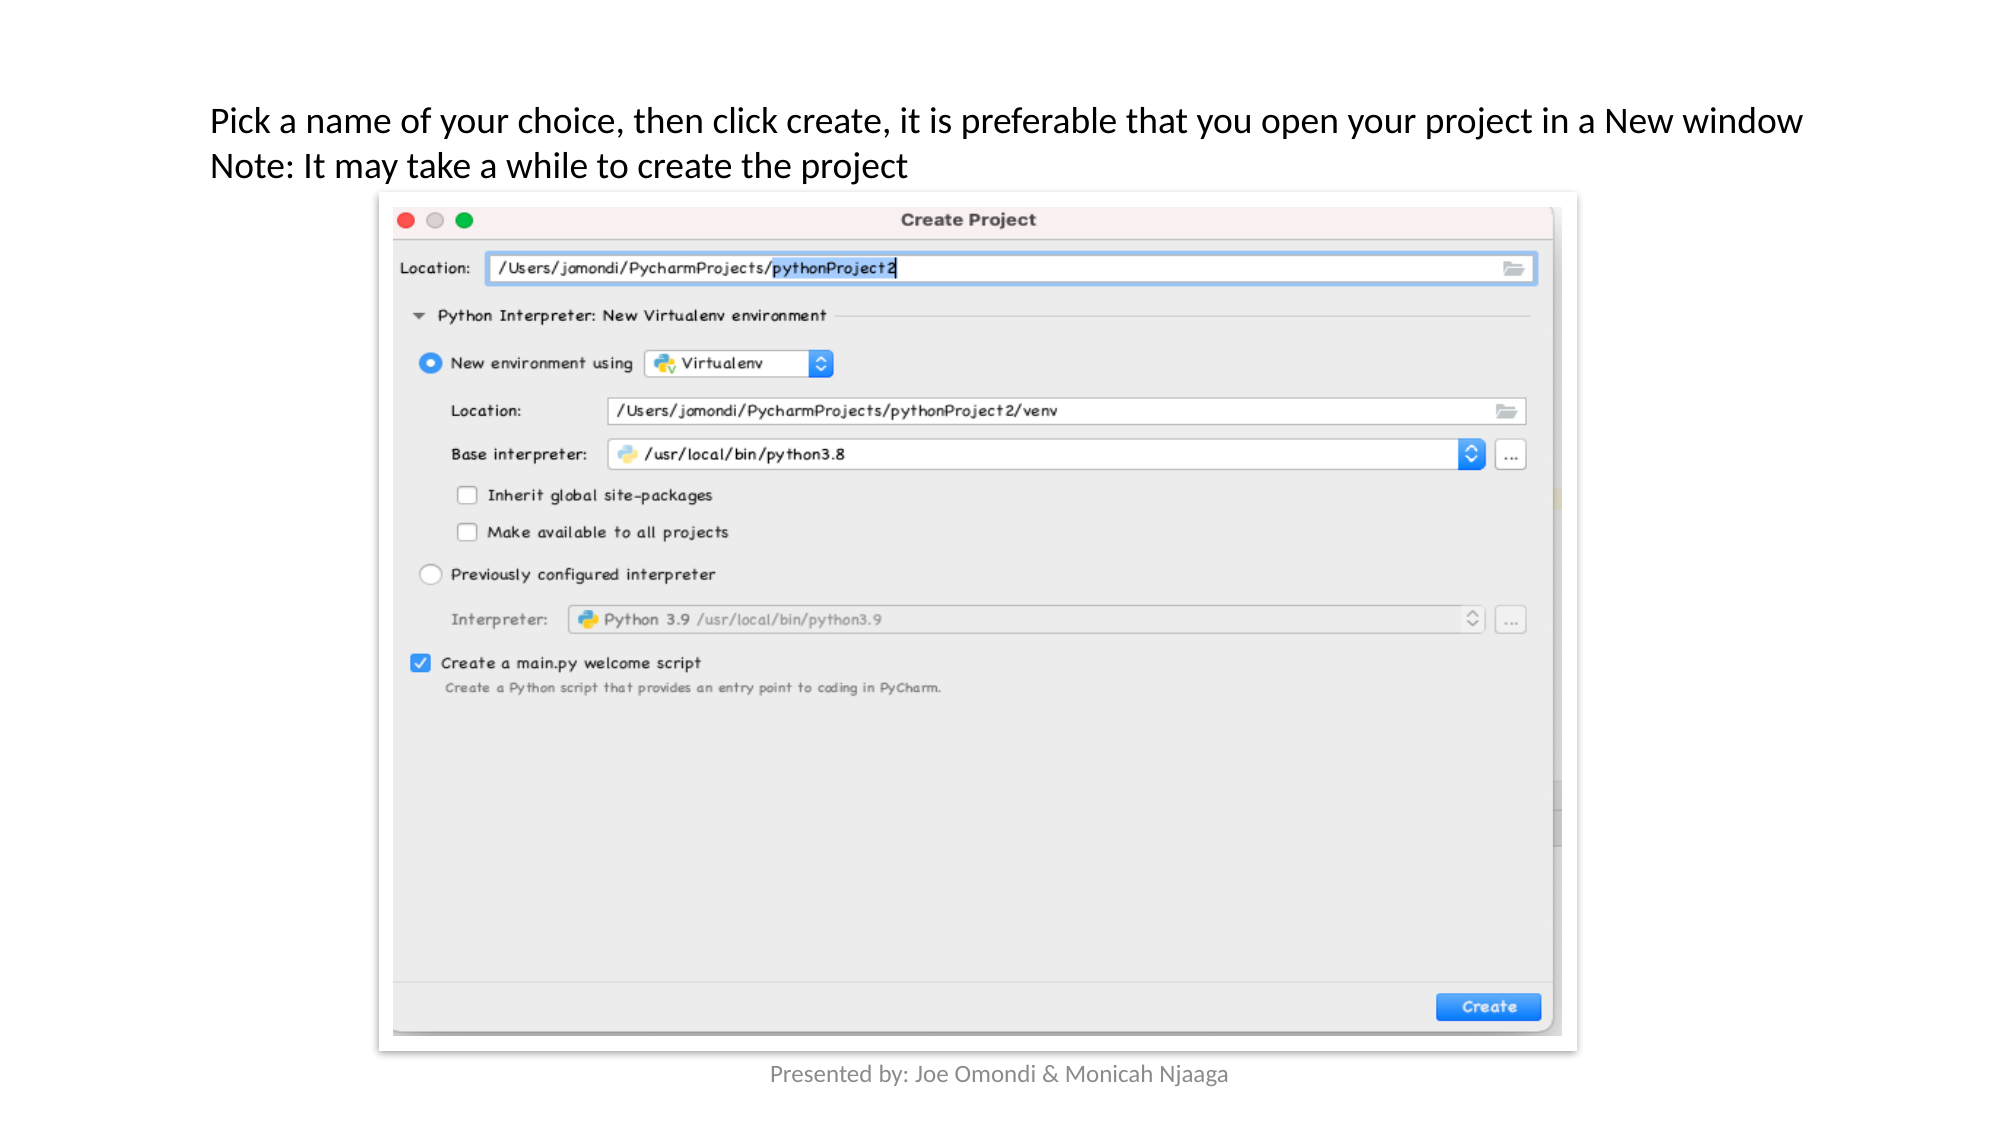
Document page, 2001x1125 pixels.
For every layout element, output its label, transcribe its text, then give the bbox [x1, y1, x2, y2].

text_box Pick a name of your choice, then click create, it is preferable that you open your project in a New window Note: It may take a while to create the project [195, 88, 1892, 194]
picture [393, 206, 1562, 1037]
footer Presented by: Joe Omondi & Monicah Njaaga [662, 1042, 1338, 1103]
